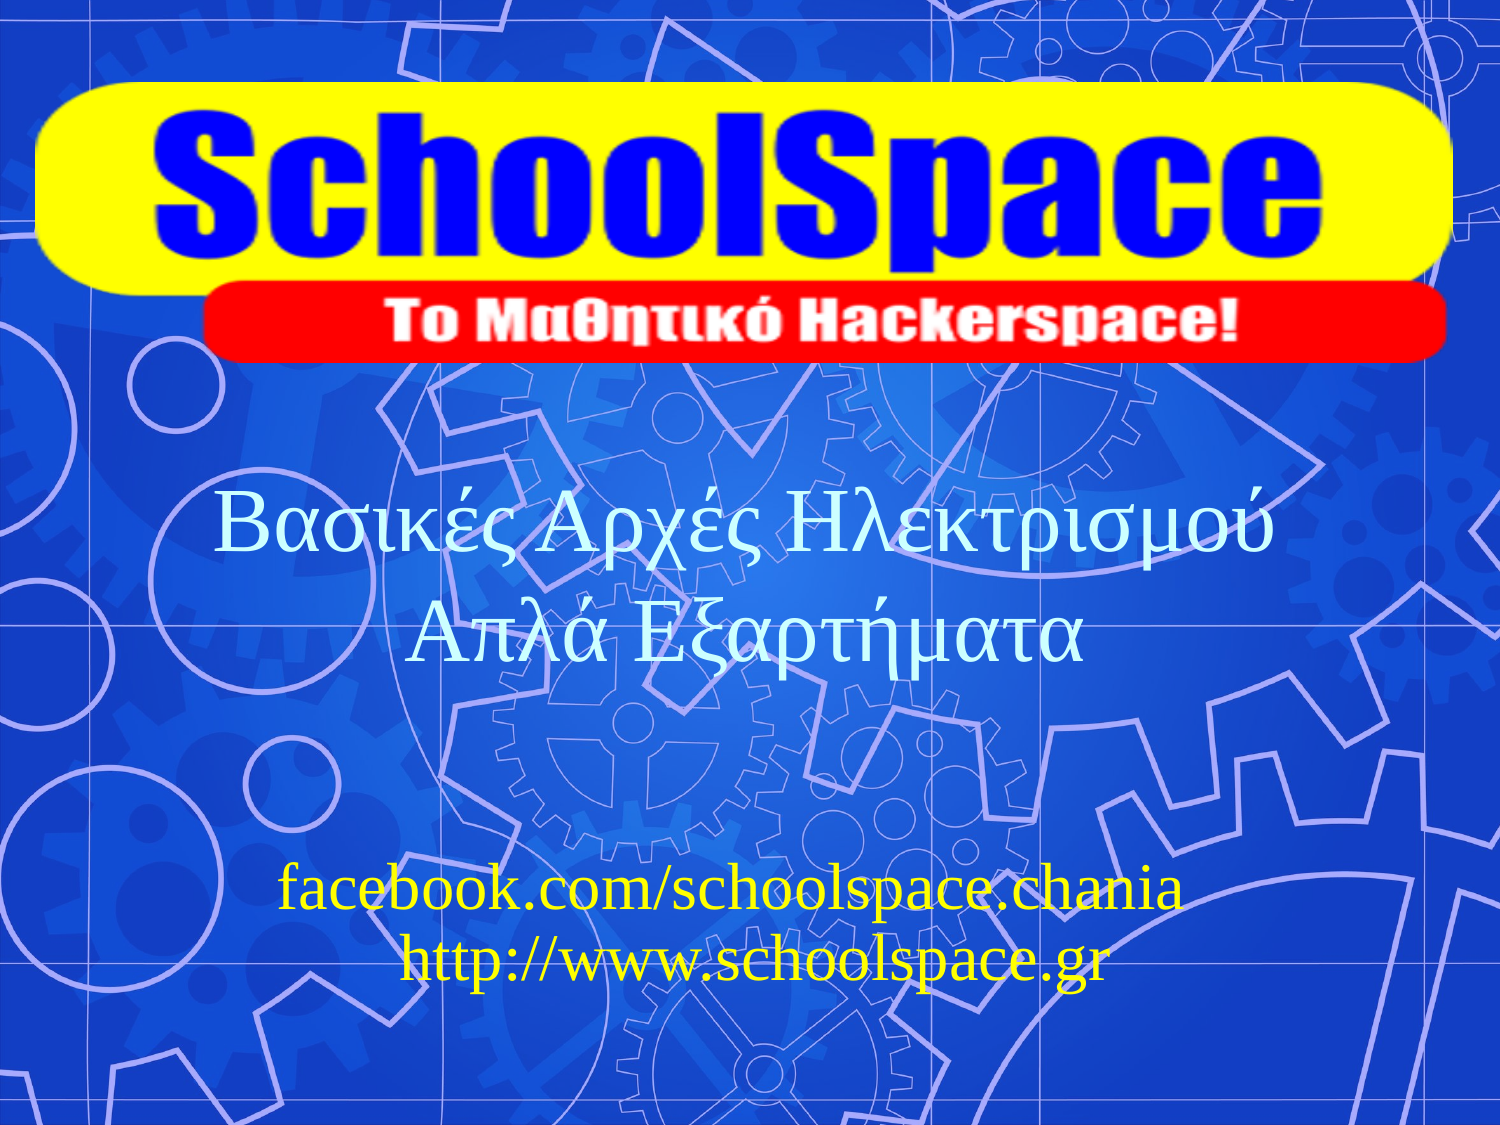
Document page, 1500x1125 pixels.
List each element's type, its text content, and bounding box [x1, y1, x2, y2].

picture [0, 0, 1500, 1125]
title Βασικές Αρχές Ηλεκτρισμού Απλά Εξαρτήματα [42, 437, 1449, 703]
title http://www.schoolspace.gr [70, 833, 1441, 1075]
title facebook.com/schoolspace.chania [47, 762, 1417, 1004]
